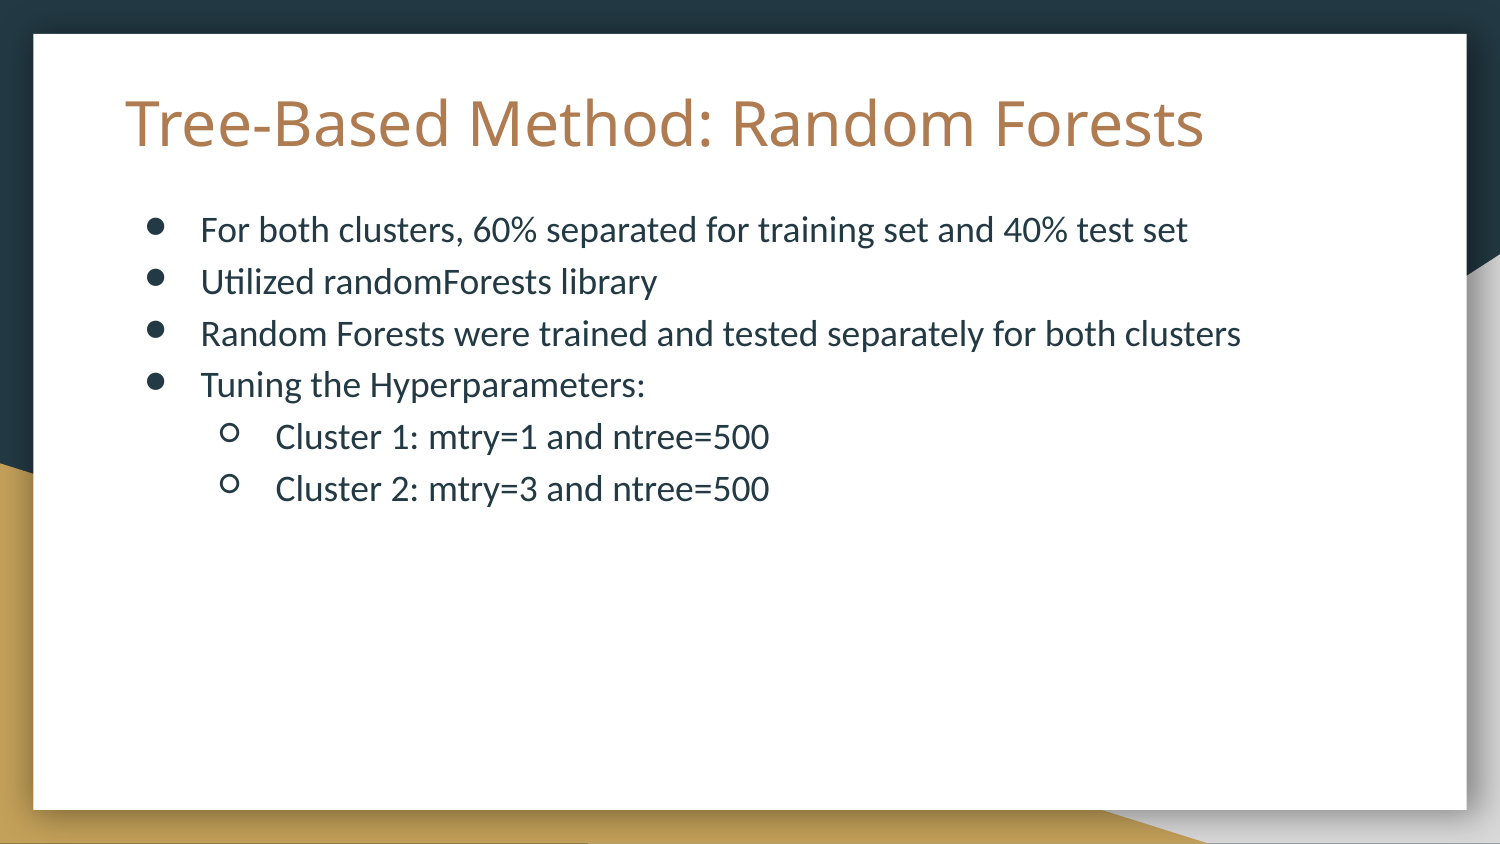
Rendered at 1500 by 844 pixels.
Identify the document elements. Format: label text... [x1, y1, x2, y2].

title Tree-Based Method: Random Forests [110, 69, 1342, 183]
list For both clusters, 60% separated for training set and 40% test set Utilized randomForests library Random Forests were trained and tested separately for both clusters Tuning the Hyperparameters: Cluster 1: mtry=1 and ntree=500 Cluster 2: mtry=3 and ntree=500 [110, 183, 1342, 586]
